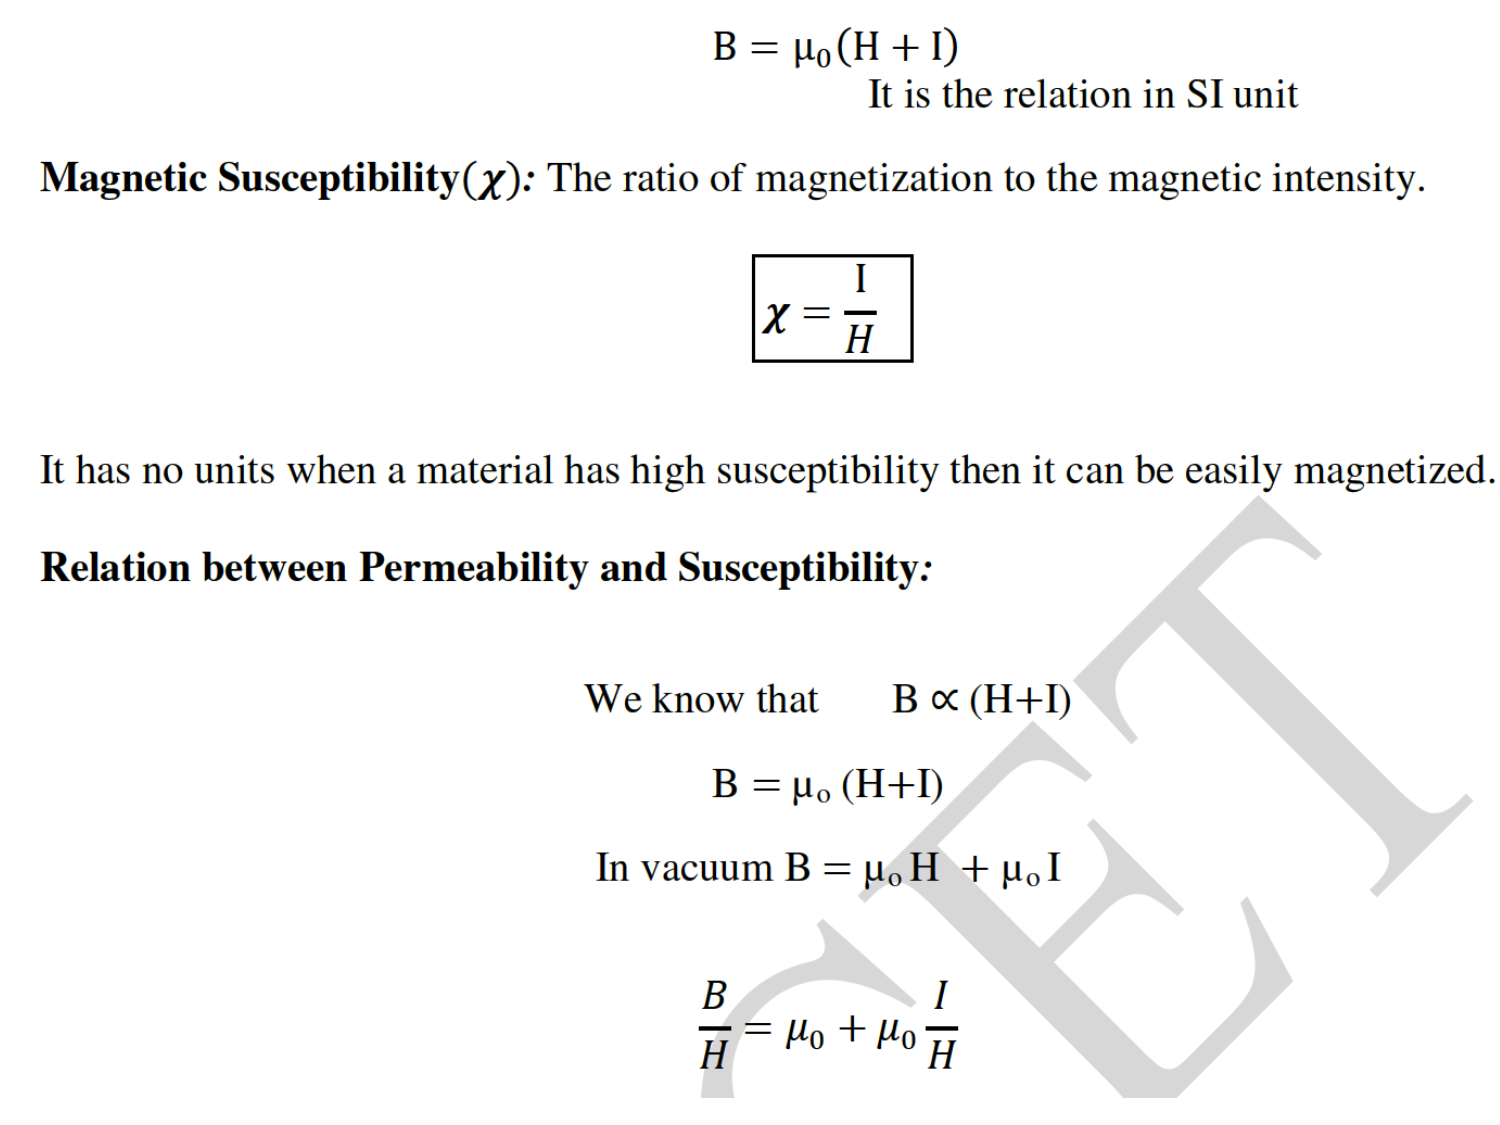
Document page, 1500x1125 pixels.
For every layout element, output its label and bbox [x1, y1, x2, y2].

list [0, 0, 1500, 1098]
